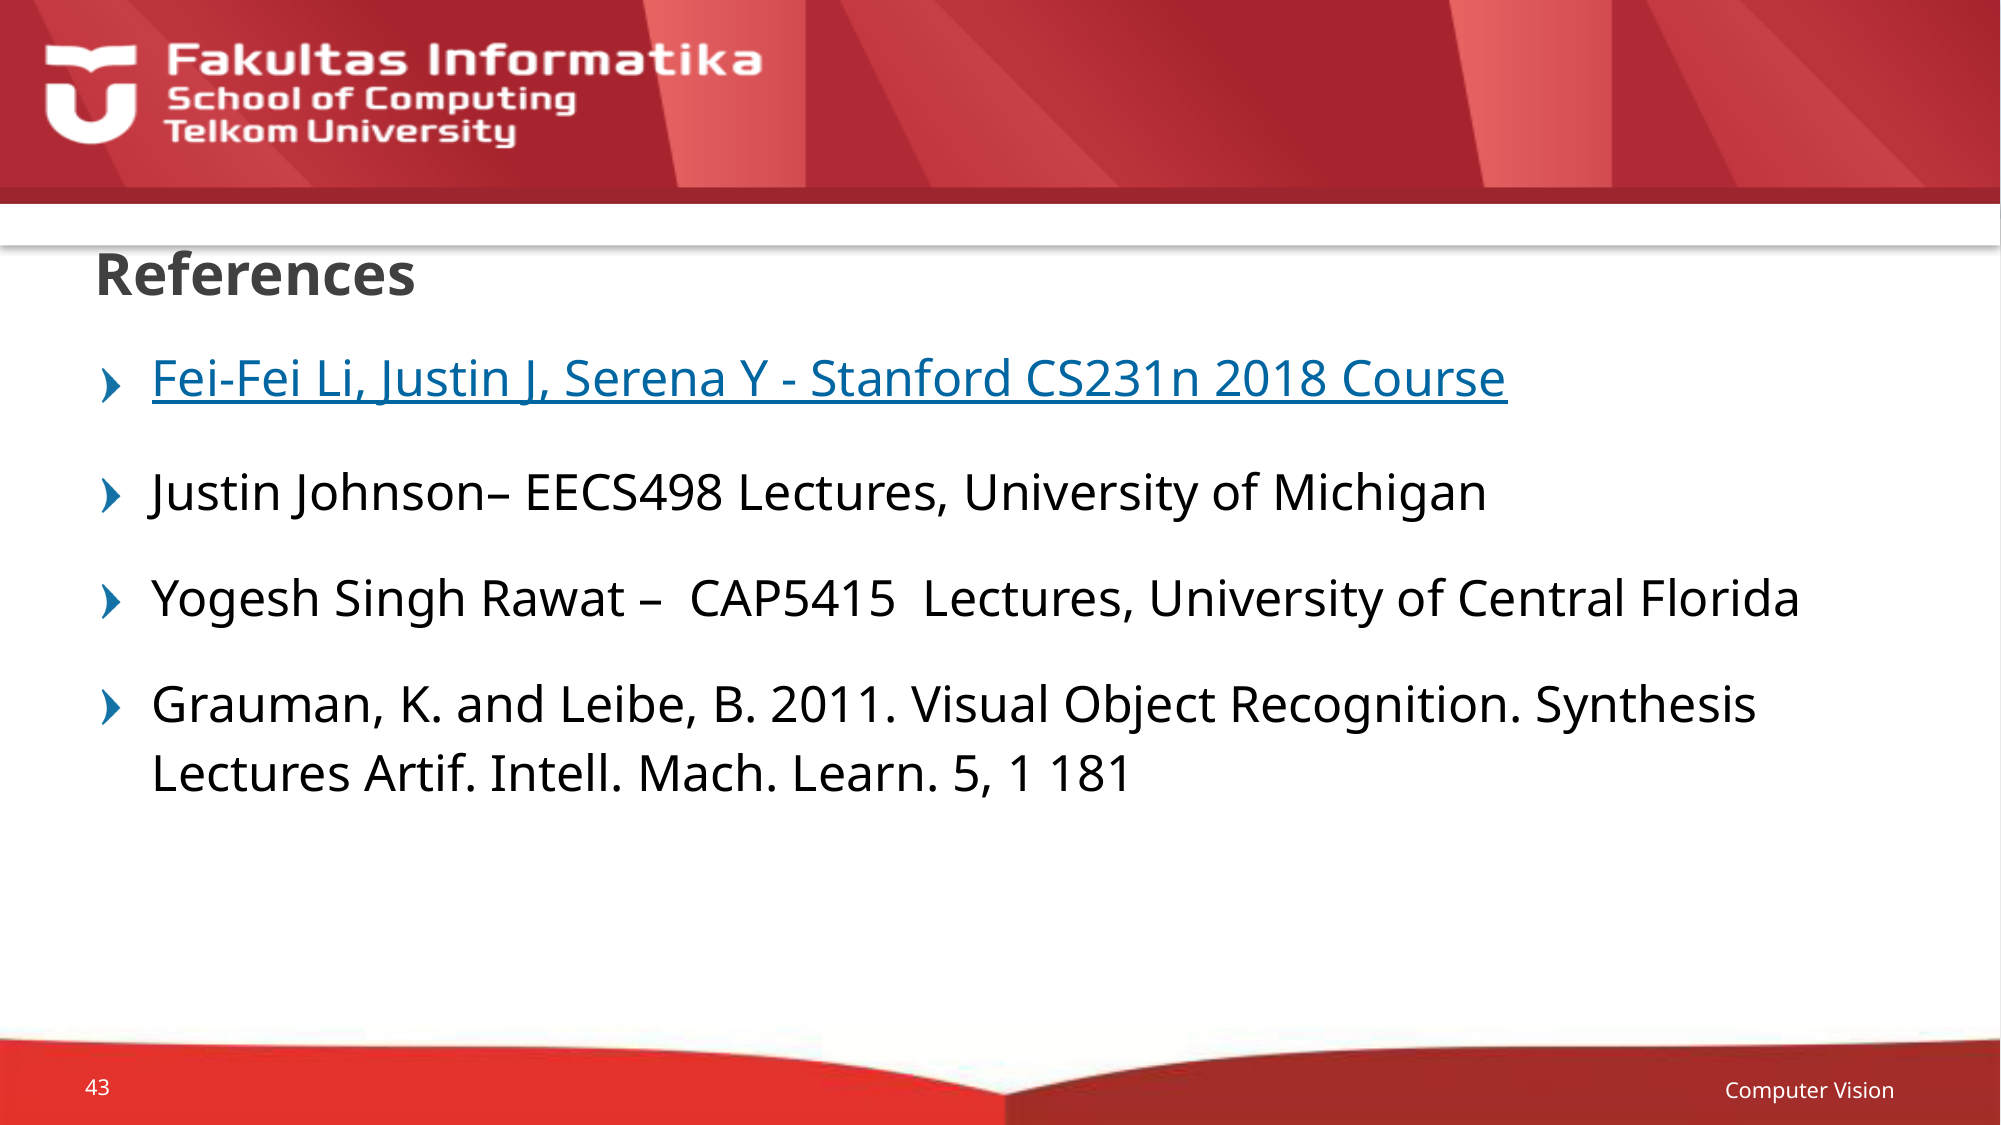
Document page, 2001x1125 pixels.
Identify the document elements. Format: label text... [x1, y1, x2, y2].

picture [95, 357, 124, 405]
slide_number 43 [85, 1058, 164, 1119]
picture [0, 0, 2001, 1125]
title References [79, 219, 1901, 325]
picture [95, 573, 124, 621]
list Fei-Fei Li, Justin J, Serena Y - Stanford CS231n 2018 Course Justin Johnson– EECS498 Lectures, University of Michigan Yogesh Singh Rawat – CAP5415 Lectures, University of Central Florida Grauman, K. and Leibe, B. 2011. Visual Object Recognition. Synthesis Lectures Artif. Intell. Mach. Learn. 5, 1 181 [80, 329, 1902, 990]
list Computer Vision [1185, 1058, 1911, 1119]
picture [95, 678, 124, 727]
picture [95, 467, 124, 515]
